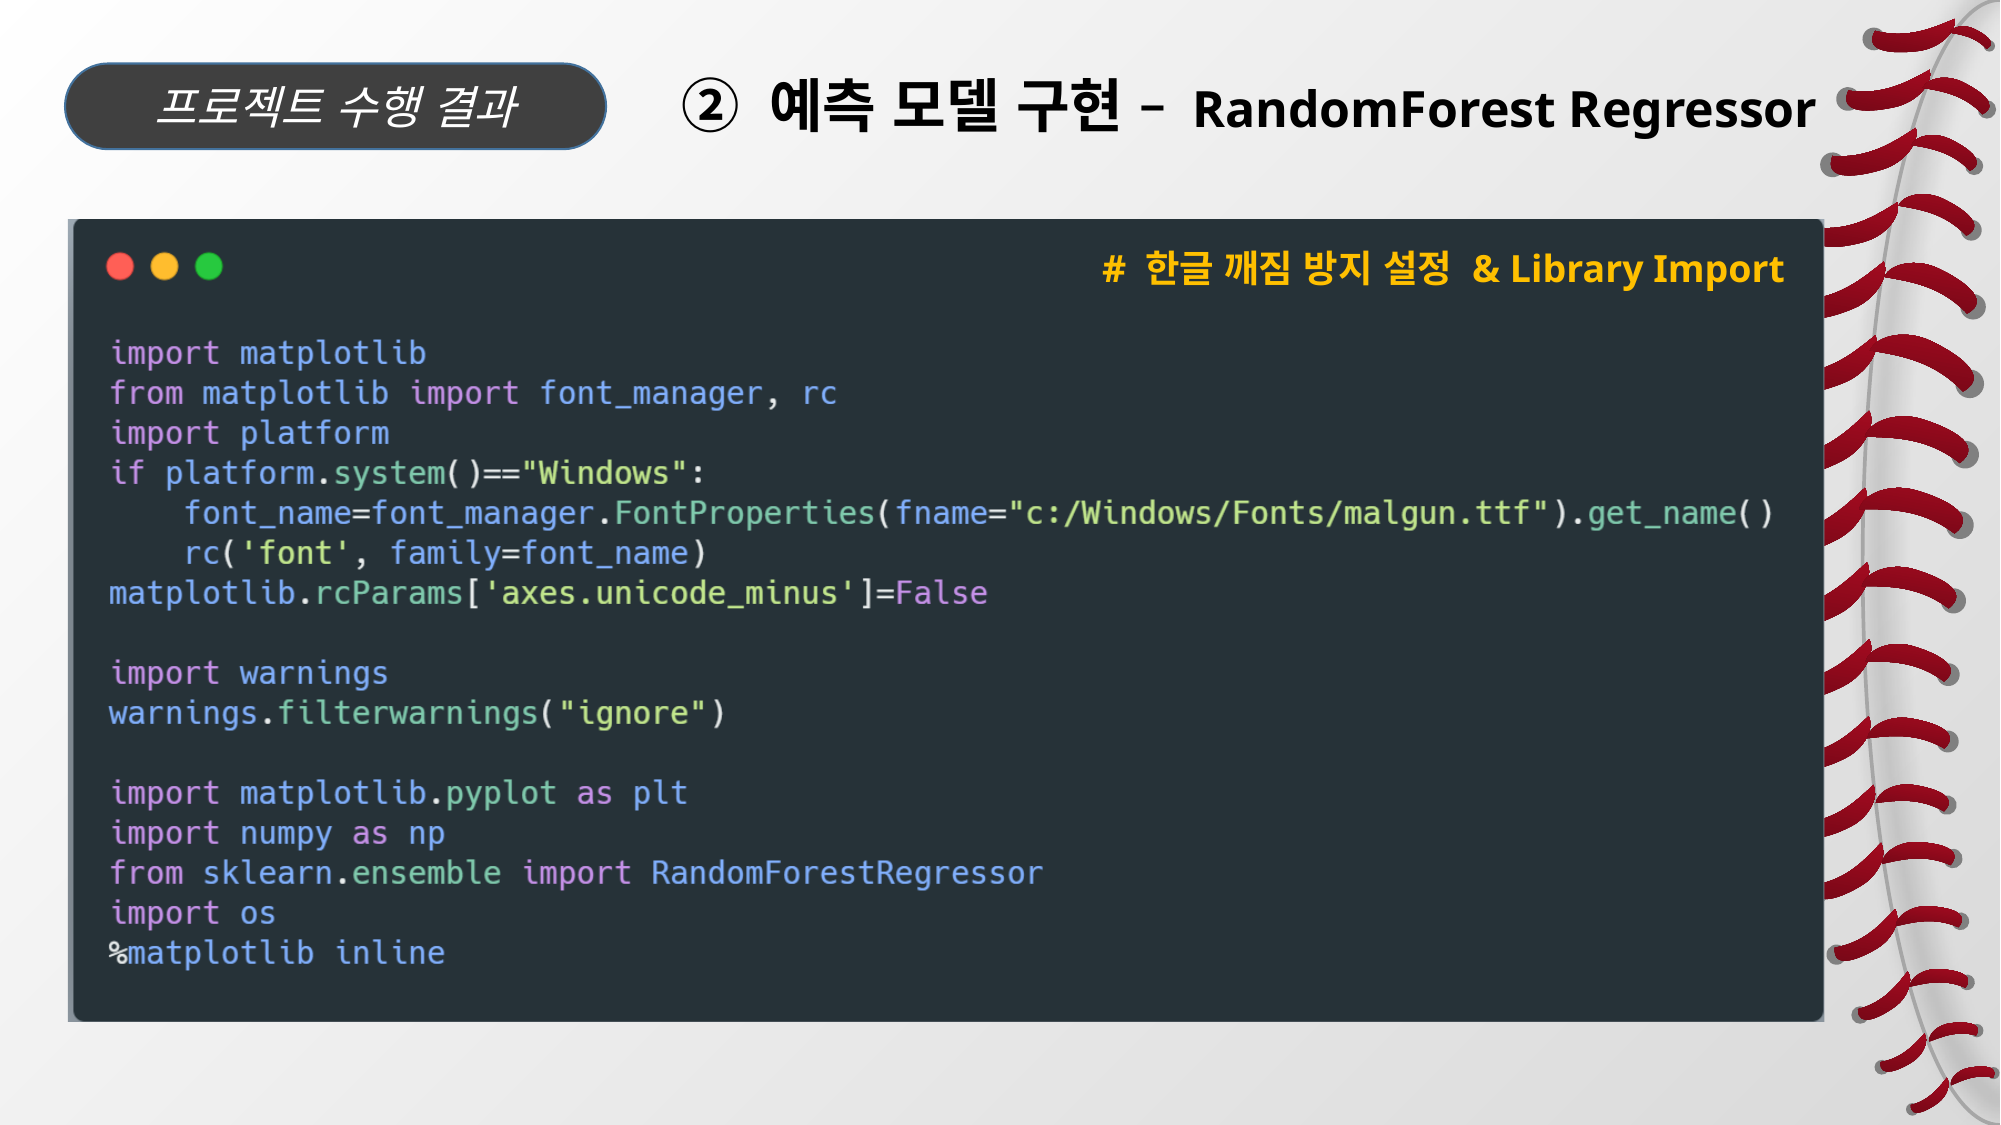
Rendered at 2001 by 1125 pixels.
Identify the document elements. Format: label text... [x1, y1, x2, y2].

text_box 프로젝트 수행 결과 [63, 62, 608, 151]
text_box ② 예측 모델 구현 – RandomForest Regressor [666, 61, 1769, 147]
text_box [67, 219, 1825, 1022]
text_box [1769, 0, 2000, 1125]
